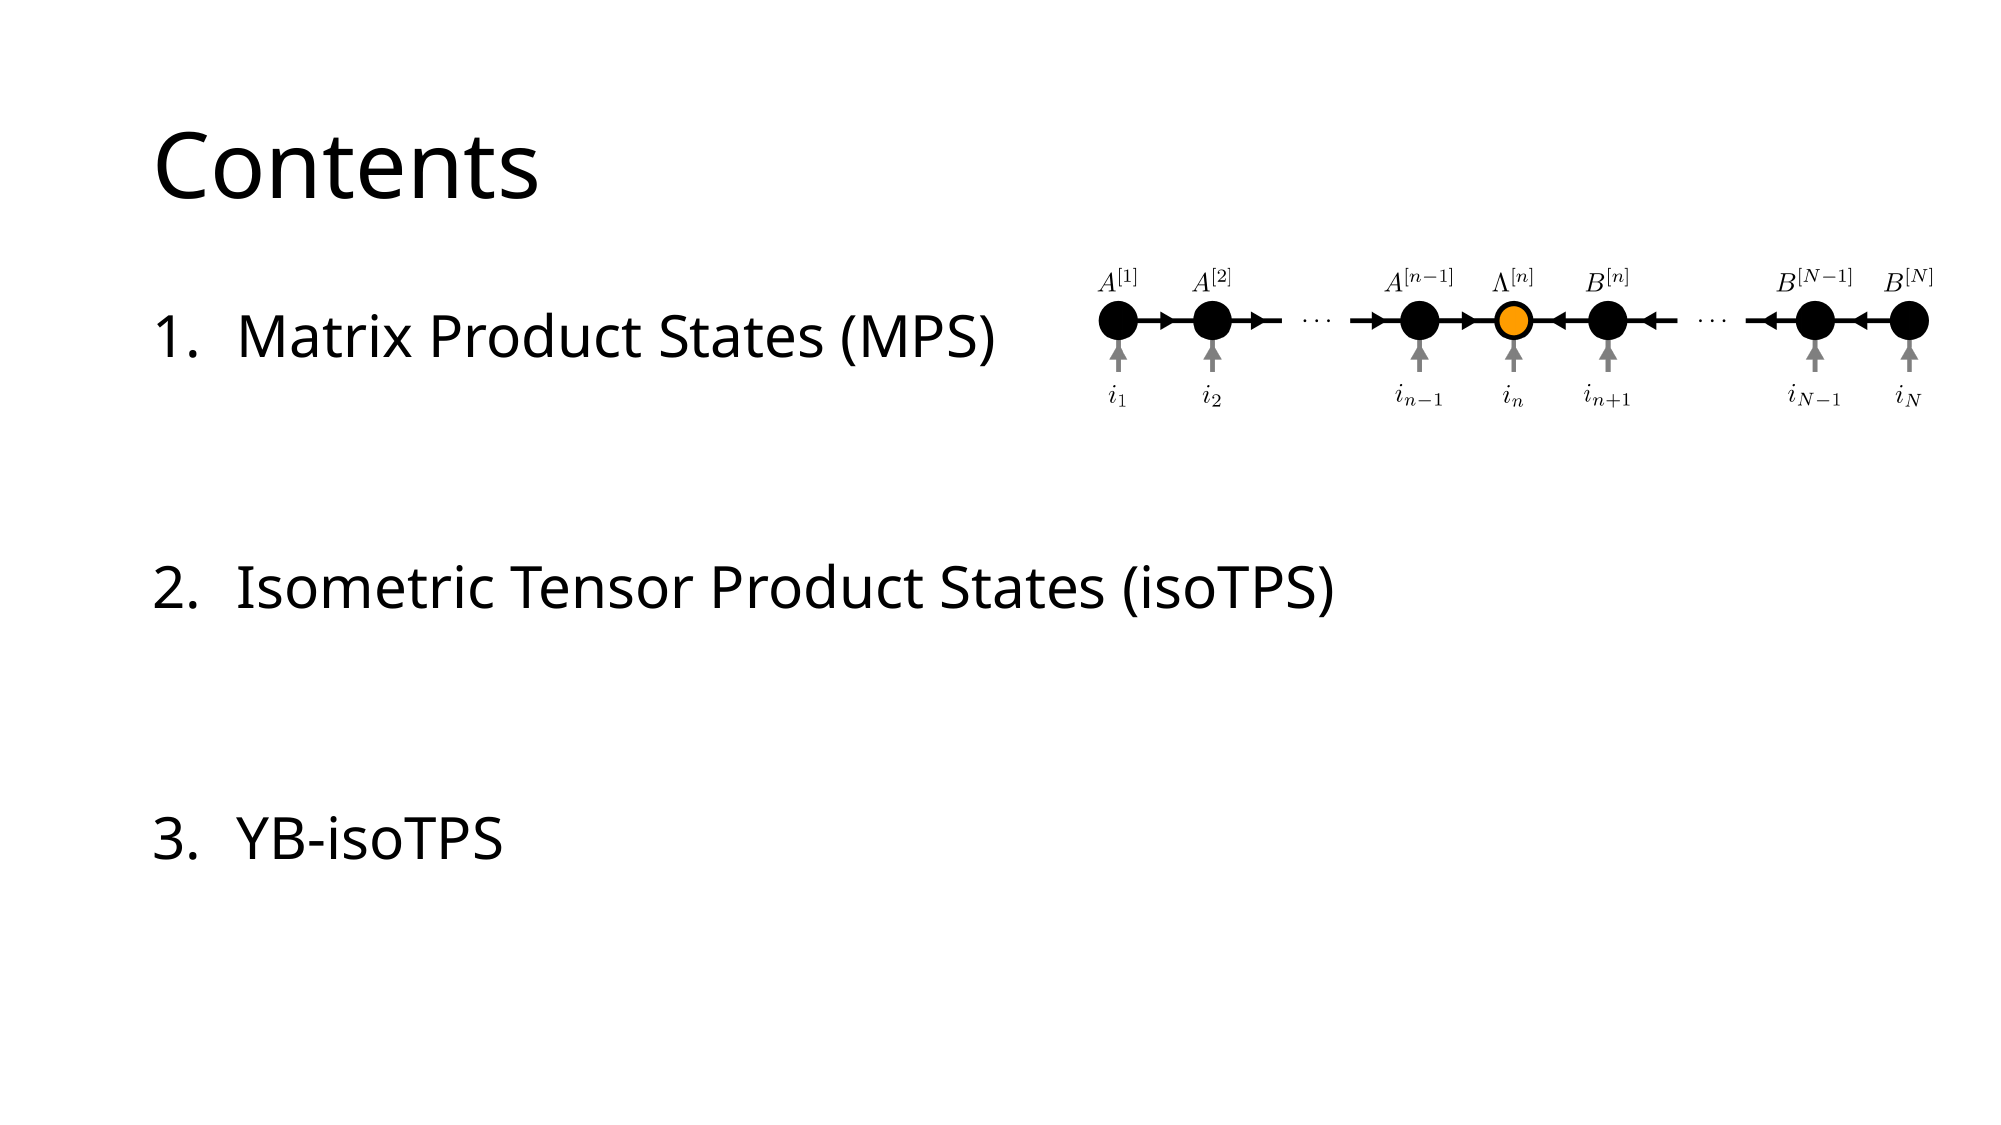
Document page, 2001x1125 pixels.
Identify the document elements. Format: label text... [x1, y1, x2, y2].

title Contents [137, 59, 1863, 278]
picture [1086, 259, 1945, 417]
list Matrix Product States (MPS) Isometric Tensor Product States (isoTPS) YB-isoTPS [137, 299, 1863, 1014]
